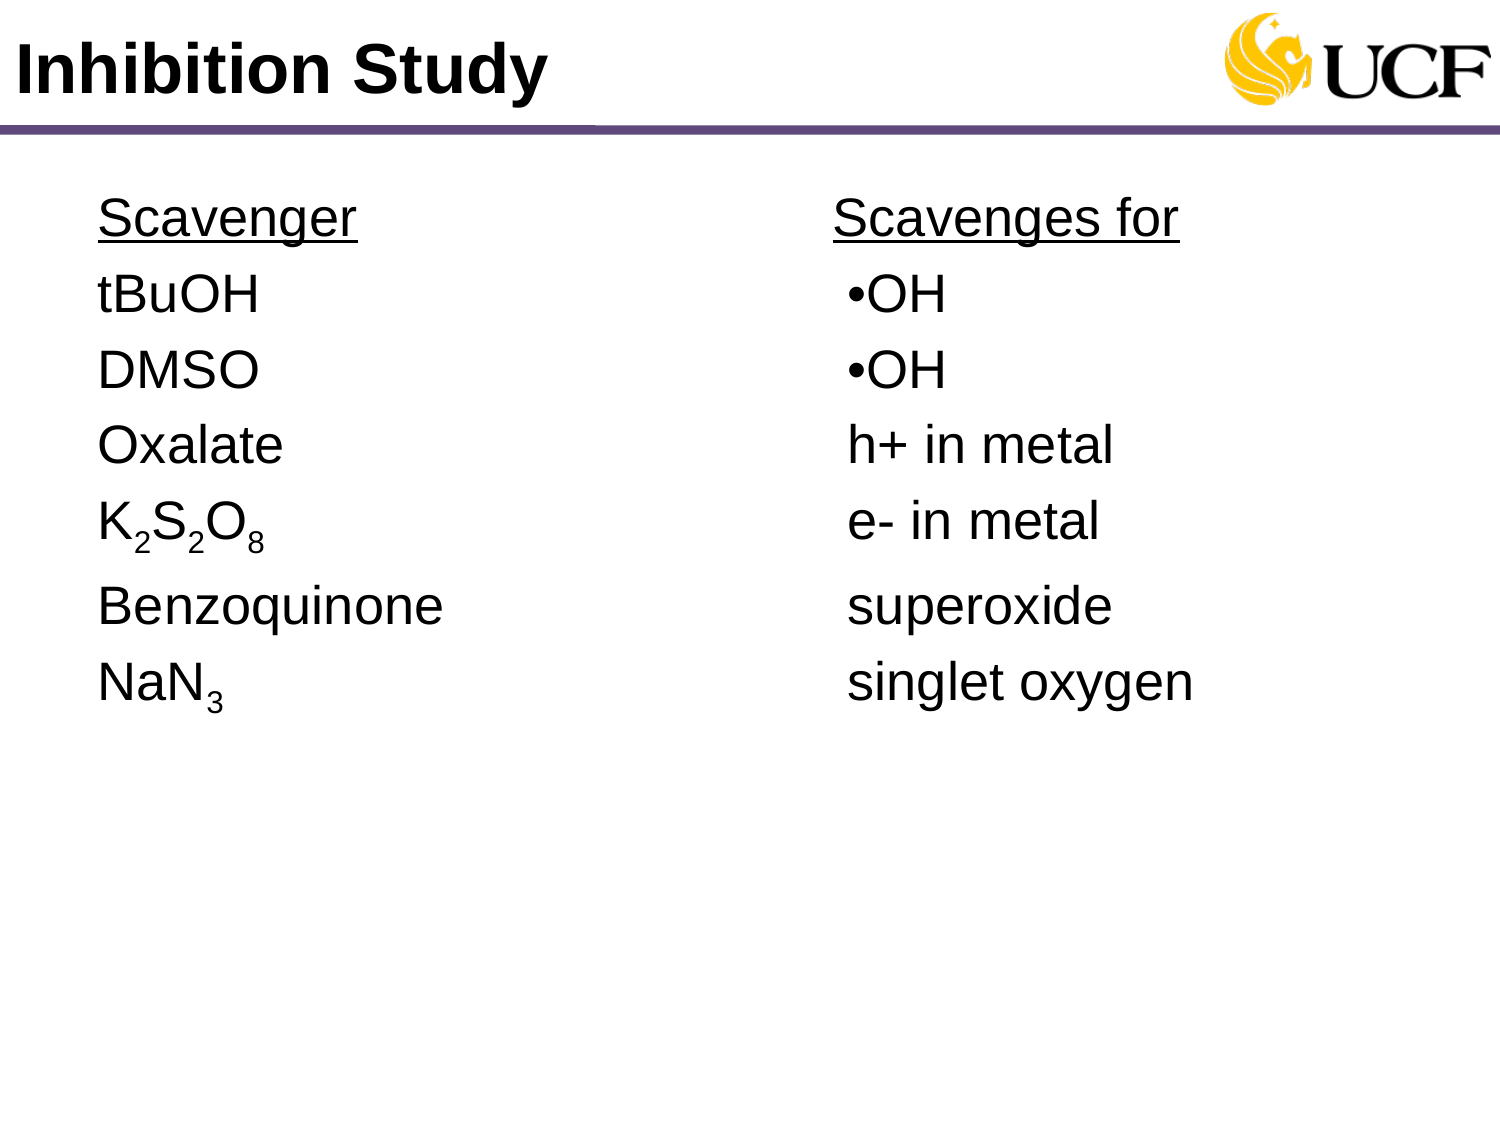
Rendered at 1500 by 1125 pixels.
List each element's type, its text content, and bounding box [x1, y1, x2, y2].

picture [1224, 12, 1492, 106]
title Inhibition Study [0, 0, 1225, 130]
list Scavenger Scavenges for tBuOH •OH DMSO •OH Oxalate h+ in metal K2S2O8 e- in metal Benzoquinone superoxide NaN3 singlet oxygen [82, 174, 1489, 983]
